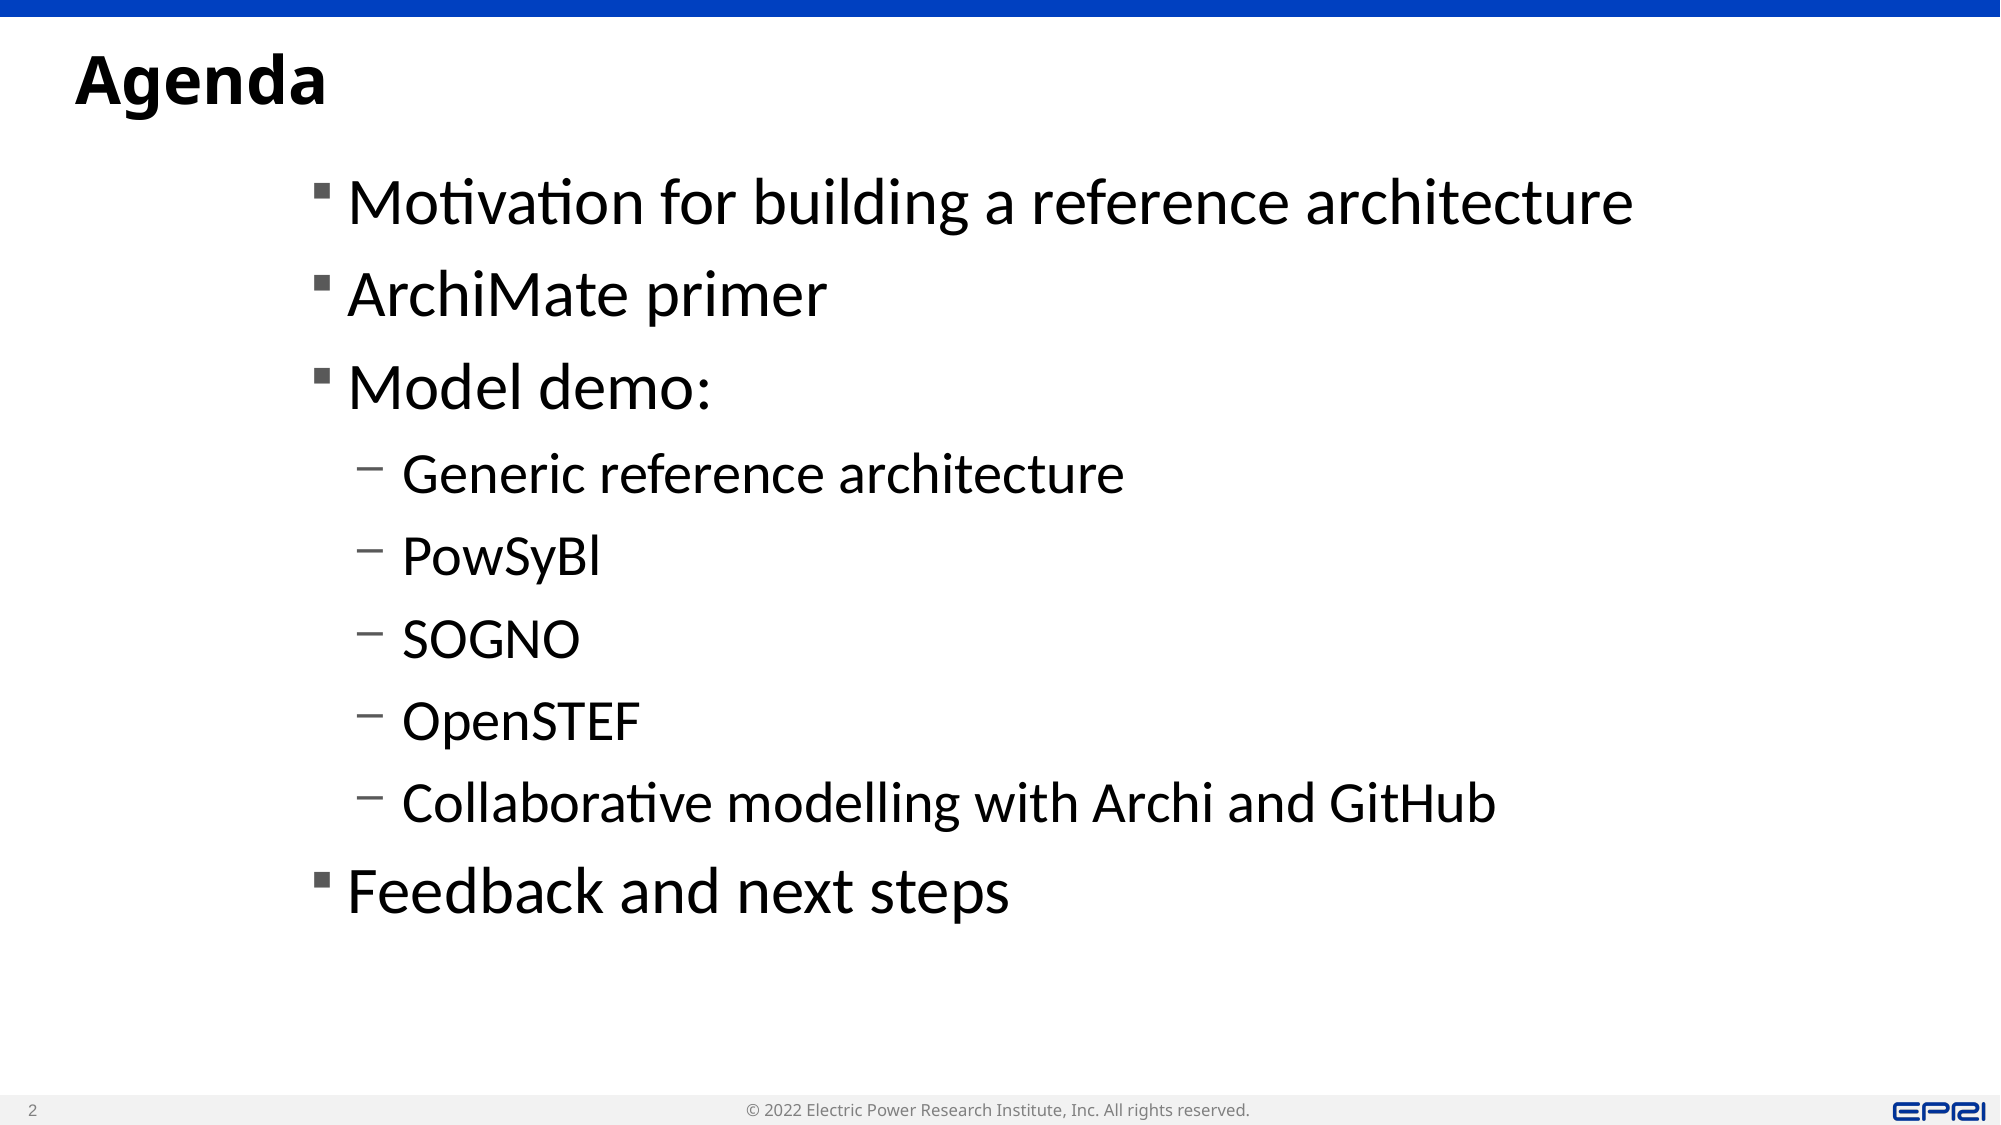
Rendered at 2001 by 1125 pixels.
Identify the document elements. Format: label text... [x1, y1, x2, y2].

title Agenda [59, 29, 1936, 151]
list Motivation for building a reference architecture ArchiMate primer Model demo: Generic reference architecture PowSyBl SOGNO OpenSTEF Collaborative modelling with Archi and GitHub Feedback and next steps [294, 149, 1702, 1006]
picture [1892, 1102, 1986, 1121]
